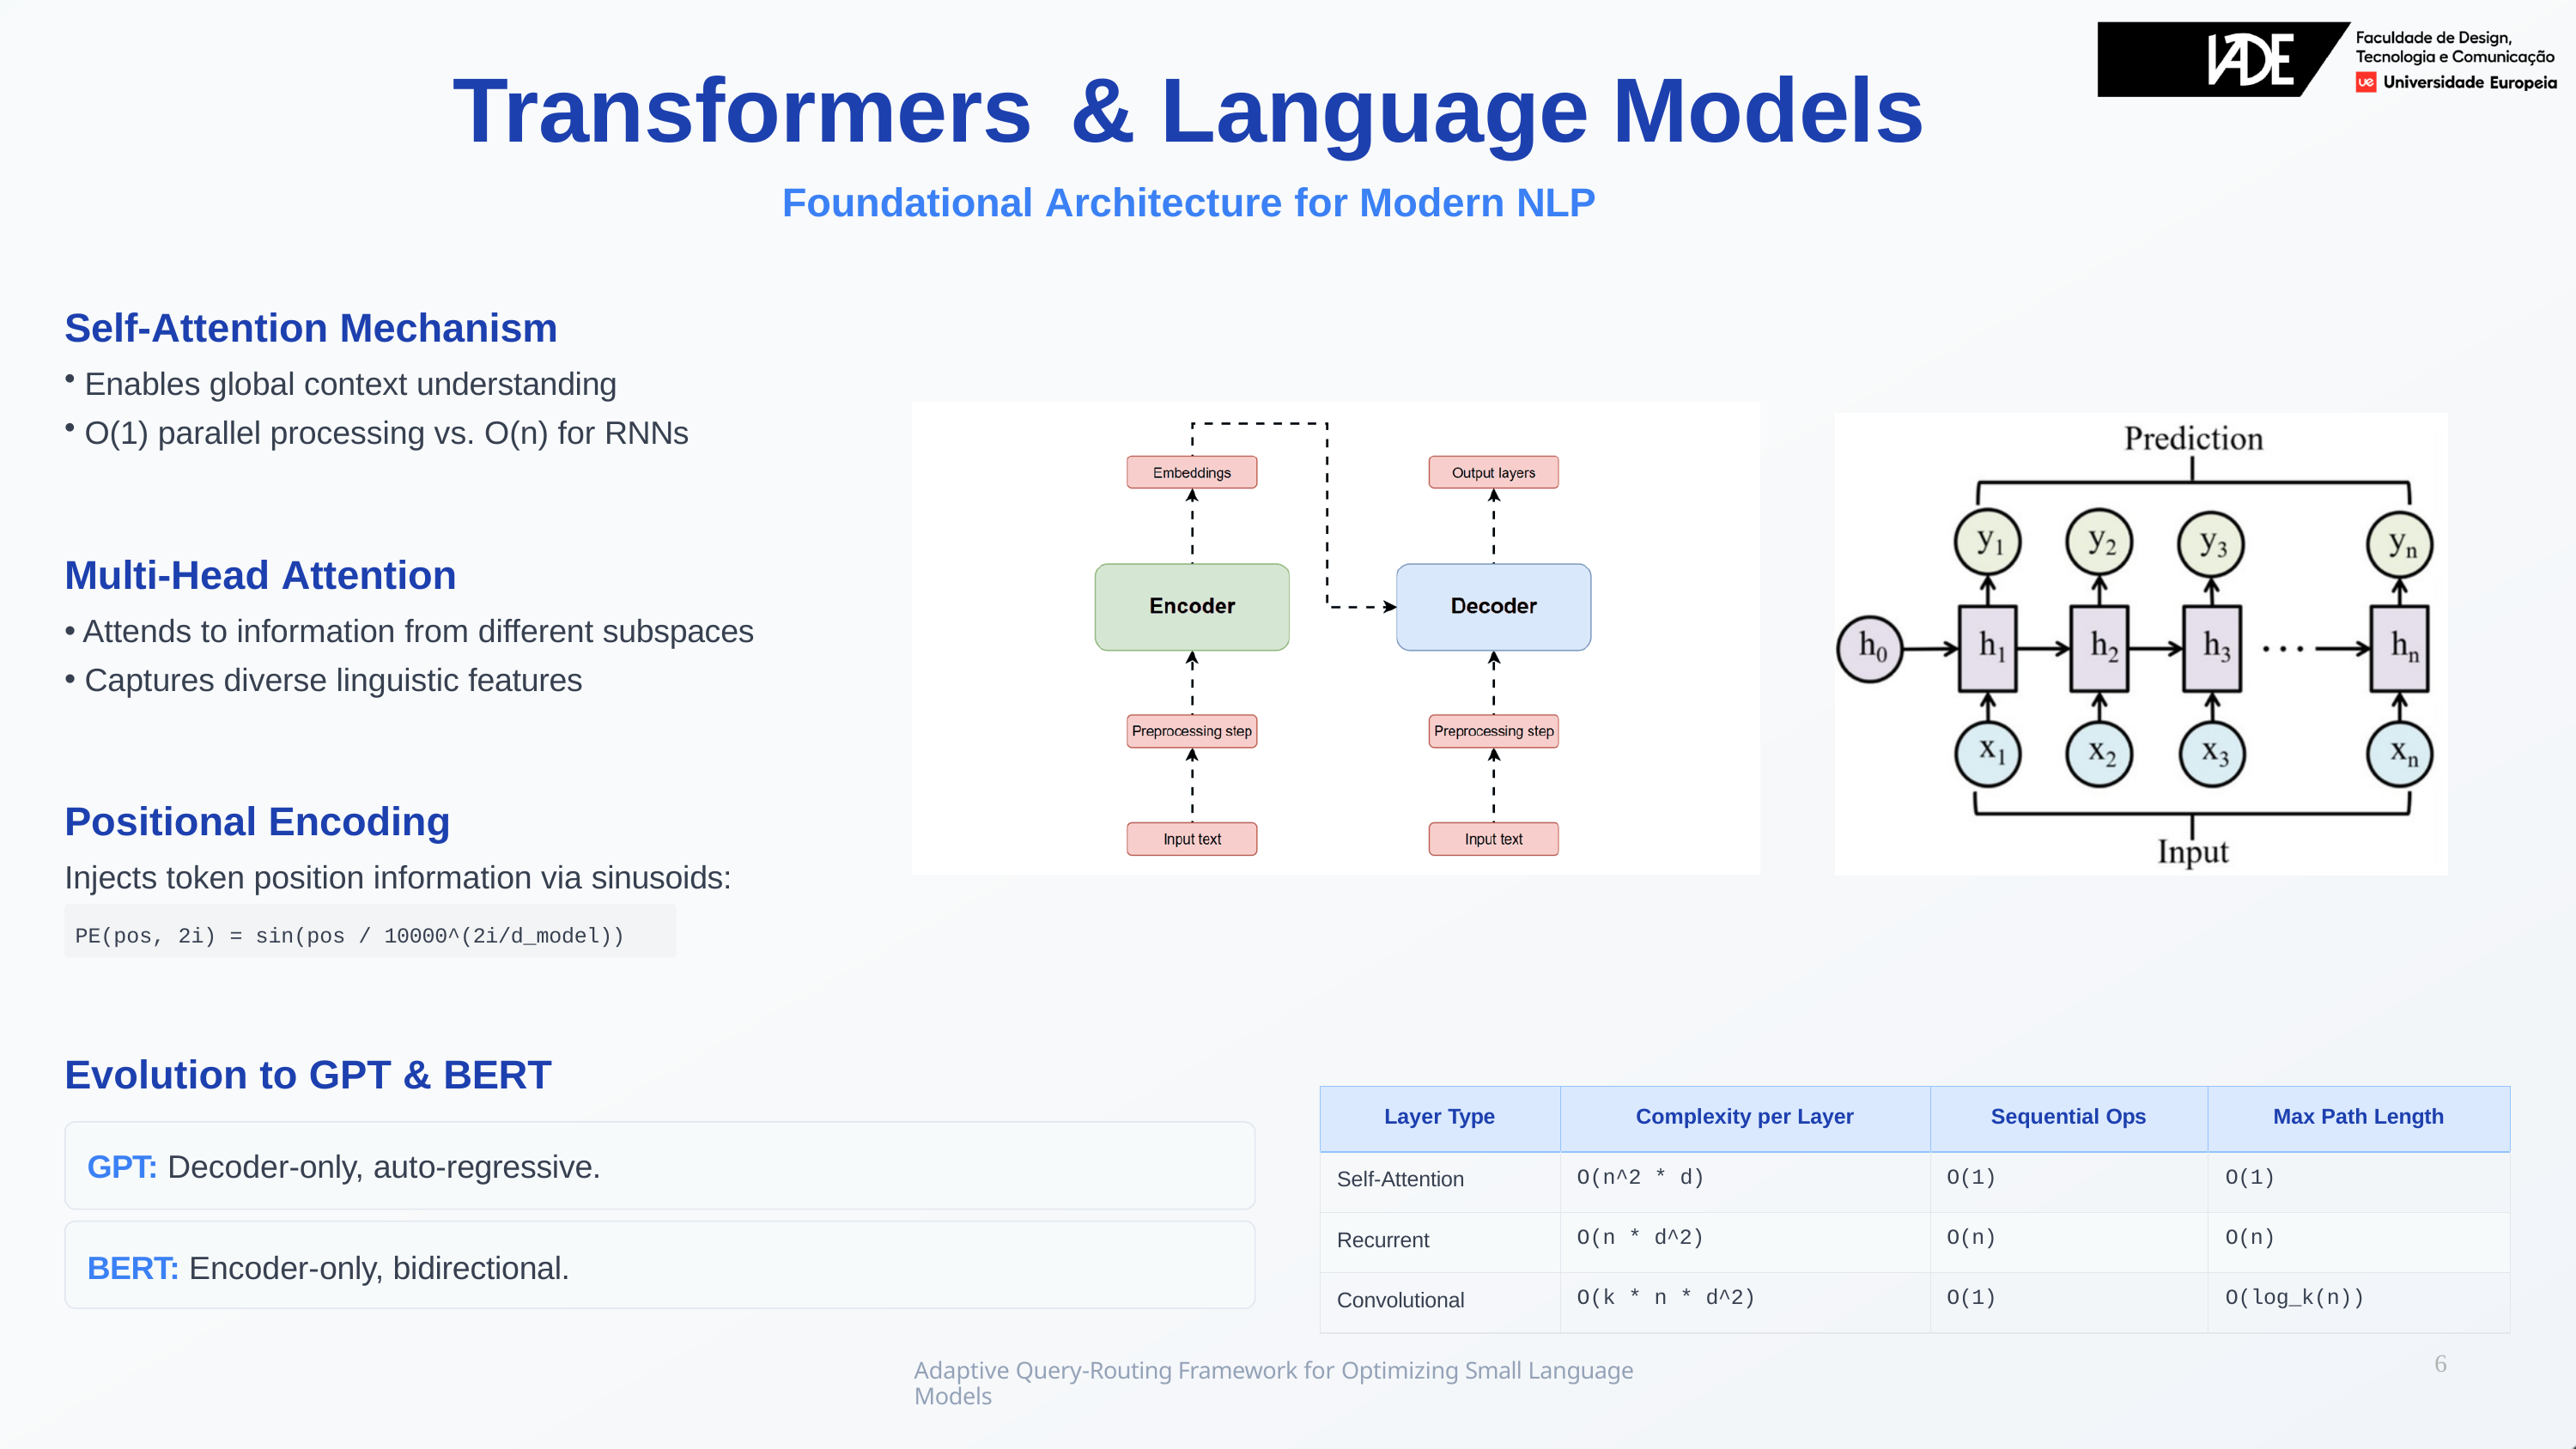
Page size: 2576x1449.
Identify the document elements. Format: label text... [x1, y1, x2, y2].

table_cell O(n^2 * d) [1561, 1153, 1930, 1212]
text_box Evolution to GPT & BERT GPT: Decoder-only, auto-regressive. BERT: Encoder-only, bidirectional. [62, 1046, 610, 1121]
slide_number 6 [1855, 1347, 2447, 1449]
table_cell O(1) [2208, 1153, 2510, 1212]
text_box [64, 947, 677, 958]
table_cell O(n) [1931, 1213, 2208, 1272]
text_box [64, 1120, 1256, 1210]
table_cell O(n) [2208, 1213, 2510, 1272]
footer Adaptive Query-Routing Framework for Optimizing Small Language Models [912, 1357, 1677, 1449]
table_header Max Path Length [2208, 1087, 2510, 1151]
table_cell O(1) [1931, 1153, 2208, 1212]
table_cell O(1) [1931, 1273, 2208, 1332]
table_cell O(log_k(n)) [2208, 1273, 2510, 1332]
text_box Self-Attention Mechanism Enables global context understanding O(1) parallel processing vs. O(n) for RNNs Multi-Head Attention Attends to information from different subspaces Captures diverse linguistic features Positional Encoding Injects token position information via sinusoids: PE(pos, 2i) = sin(pos / 10000^(2i/d_model)) [62, 282, 759, 947]
table_header Sequential Ops [1931, 1087, 2208, 1151]
table_cell O(k * n * d^2) [1561, 1273, 1930, 1332]
picture [0, 0, 2576, 1449]
table_header Complexity per Layer [1561, 1087, 1930, 1151]
table_cell Convolutional [1321, 1273, 1560, 1332]
table_cell O(n * d^2) [1561, 1213, 1930, 1272]
title Transformers & Language Models Foundational Architecture for Modern NLP [440, 16, 1939, 294]
table_cell Recurrent [1321, 1213, 1560, 1272]
table_cell Self-Attention [1321, 1153, 1560, 1212]
table_header Layer Type [1321, 1087, 1560, 1151]
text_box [64, 1220, 1256, 1310]
